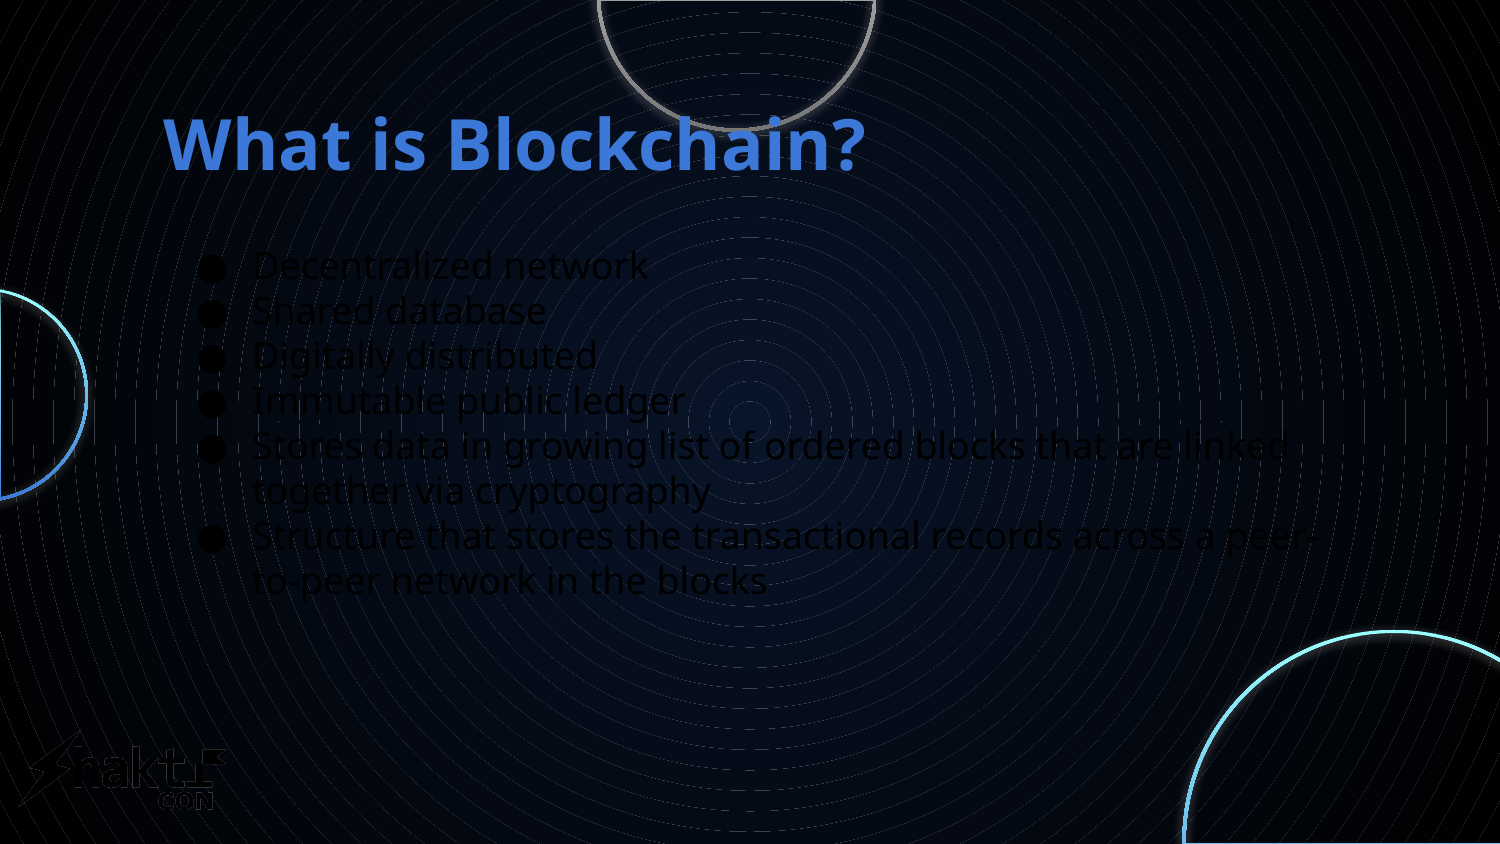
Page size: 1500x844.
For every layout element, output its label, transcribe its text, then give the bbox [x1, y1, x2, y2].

text_box What is Blockchain? [149, 84, 1383, 200]
text_box [183, 192, 1254, 259]
subtitle Decentralized network Shared database Digitally distributed Immutable public ledger Stores data in growing list of ordered blocks that are linked together via cryptography Structure that stores the transactional records across a peer-to-peer network in the blocks [162, 227, 1371, 463]
picture [17, 729, 226, 817]
